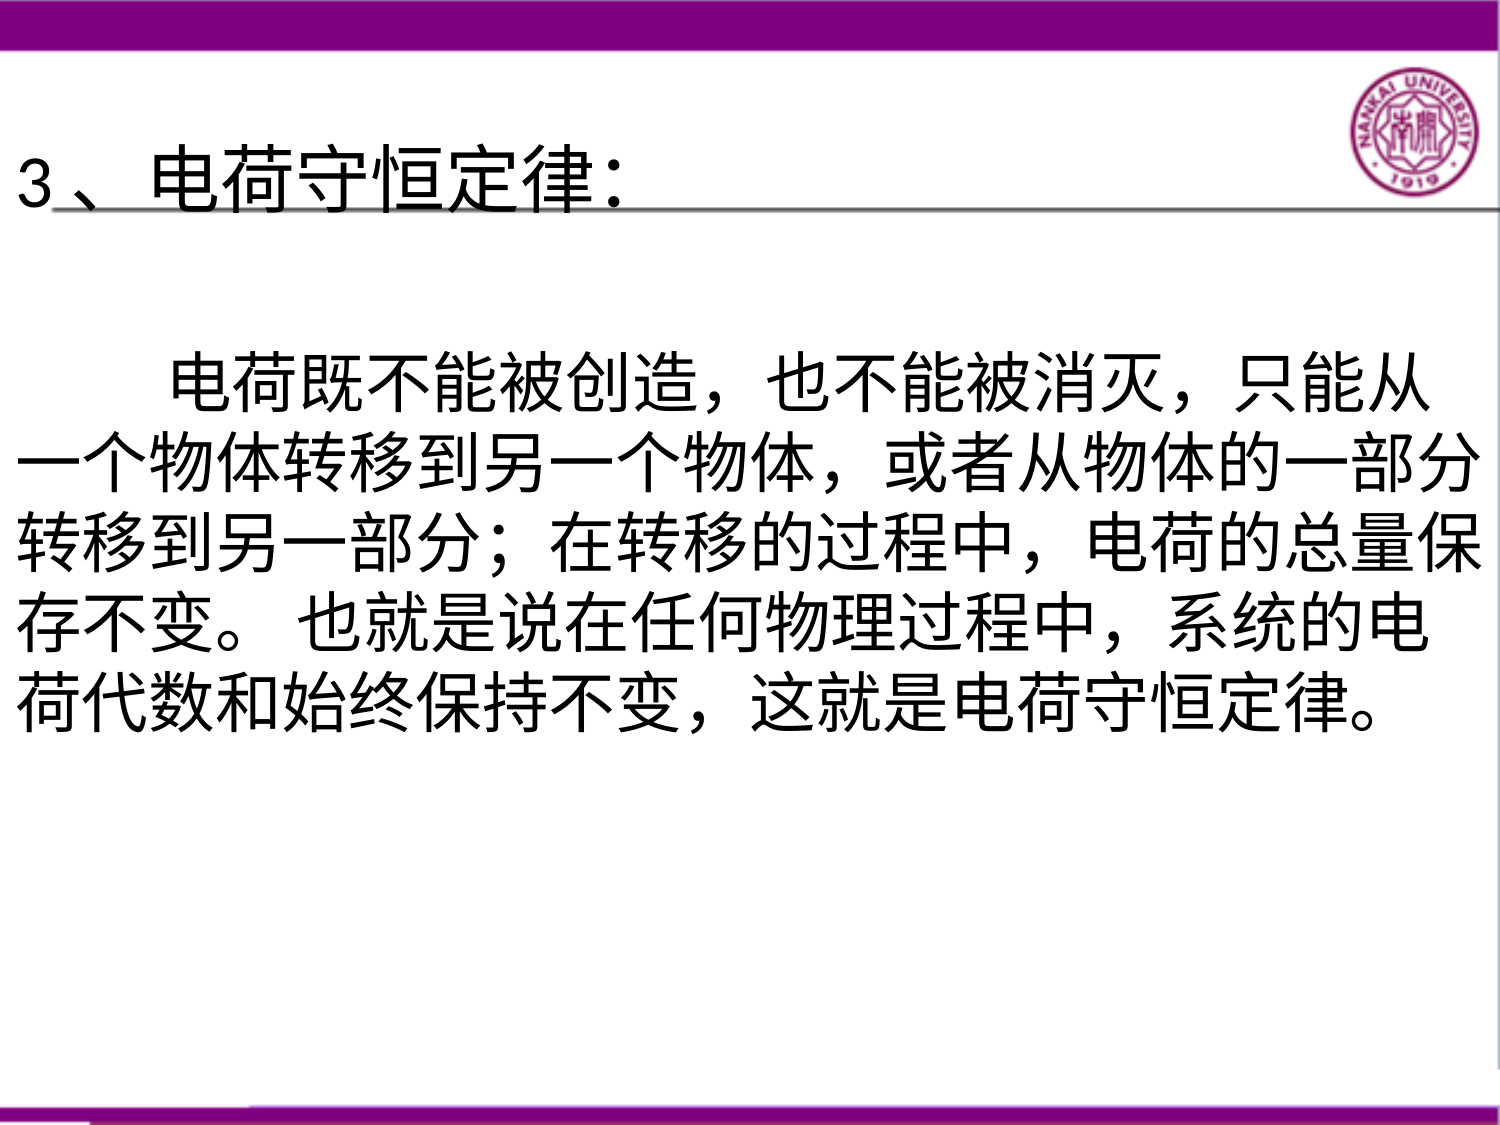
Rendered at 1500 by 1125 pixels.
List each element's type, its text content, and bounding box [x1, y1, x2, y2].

list 3、电荷守恒定律： 电荷既不能被创造，也不能被消灭，只能从一个物体转移到另一个物体，或者从物体的一部分转移到另一部分；在转移的过程中，电荷的总量保存不变。 也就是说在任何物理过程中，系统的电荷代数和始终保持不变，这就是电荷守恒定律。 [0, 125, 1500, 1106]
picture [0, 0, 1500, 125]
picture [0, 1106, 1500, 1125]
